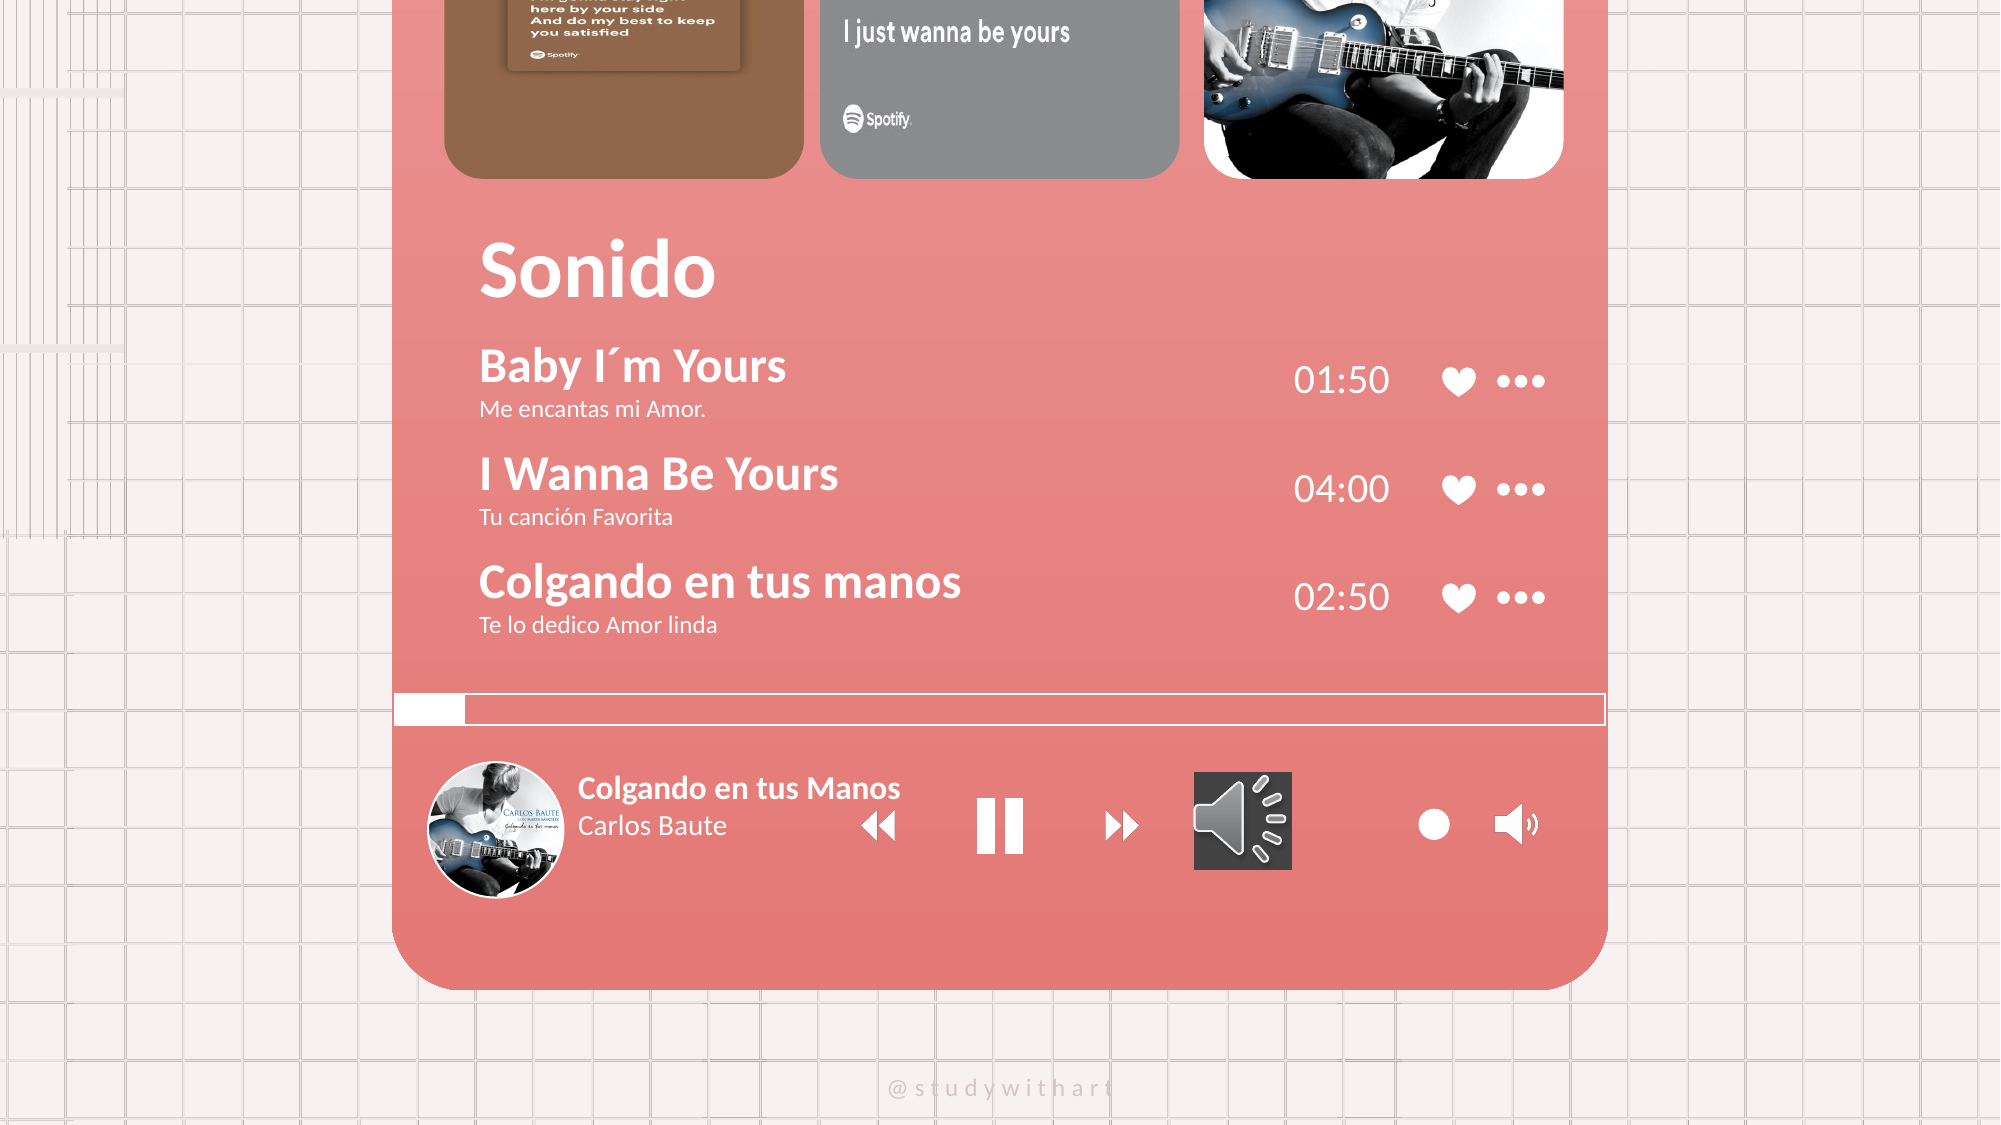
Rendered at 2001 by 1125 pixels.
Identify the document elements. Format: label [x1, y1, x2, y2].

picture [1192, 771, 1293, 872]
text_box [464, 540, 1545, 647]
text_box [464, 432, 1545, 539]
text_box [464, 324, 1545, 431]
text_box [391, 0, 1609, 991]
text_box [394, 693, 1606, 898]
picture [0, 0, 2001, 1125]
